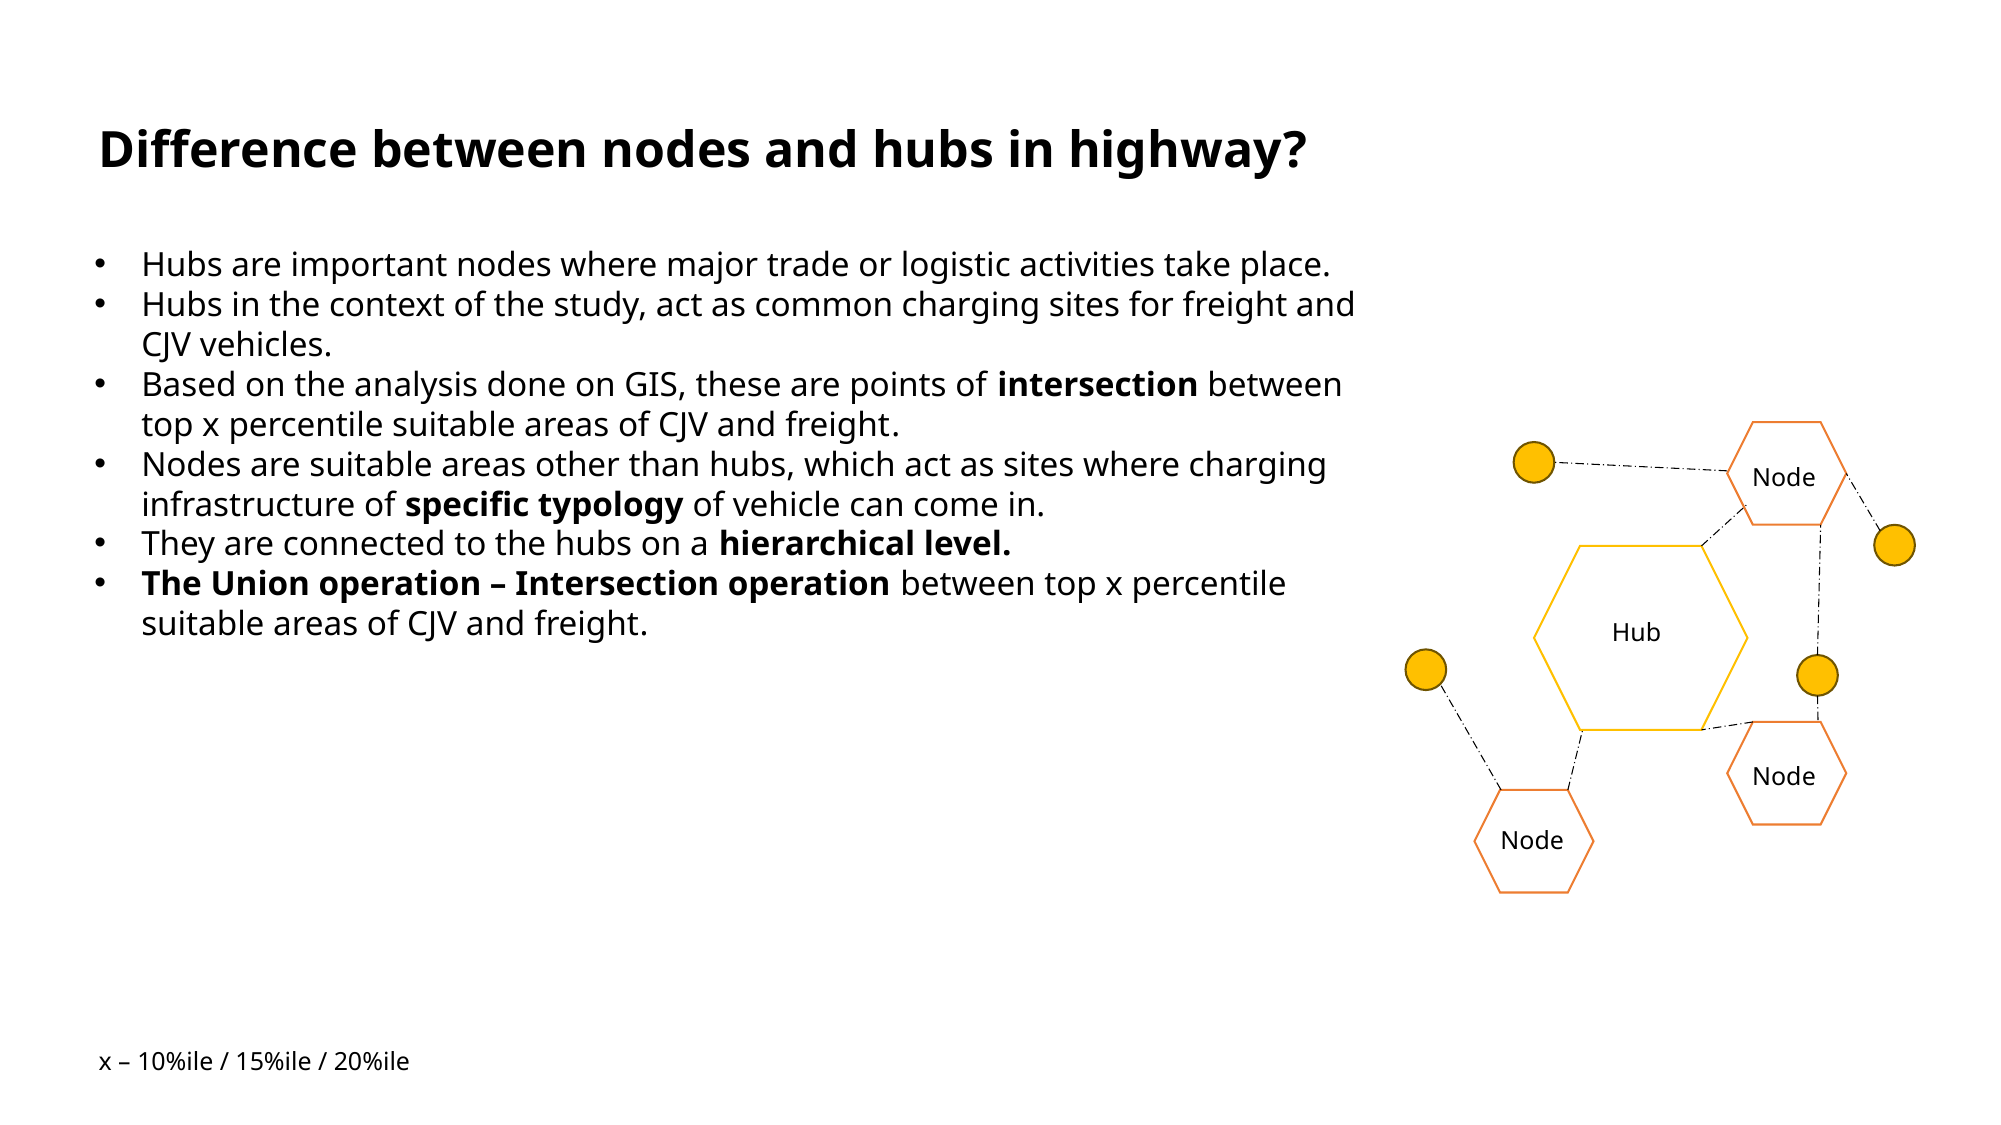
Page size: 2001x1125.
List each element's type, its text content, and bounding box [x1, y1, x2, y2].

text_box [1473, 788, 1584, 894]
text_box [1512, 440, 1556, 484]
text_box [1726, 421, 1838, 496]
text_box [1817, 524, 1821, 656]
text_box Node [1737, 753, 1857, 799]
text_box Hub [1597, 608, 1717, 654]
text_box [1873, 523, 1916, 567]
text_box Node [1737, 453, 1857, 499]
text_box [1554, 462, 1728, 471]
text_box x – 10%ile / 15%ile / 20%ile [83, 1038, 1381, 1083]
text_box [1796, 654, 1839, 697]
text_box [1846, 473, 1881, 531]
text_box [1738, 499, 1835, 526]
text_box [1701, 504, 1748, 546]
text_box [1726, 720, 1838, 796]
text_box [1532, 544, 1749, 731]
text_box [1404, 648, 1448, 692]
text_box Node [1485, 817, 1605, 863]
text_box [1738, 799, 1835, 826]
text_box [1701, 721, 1753, 730]
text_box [1440, 684, 1502, 790]
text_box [1567, 729, 1583, 790]
text_box Difference between nodes and hubs in highway? [83, 109, 1917, 185]
